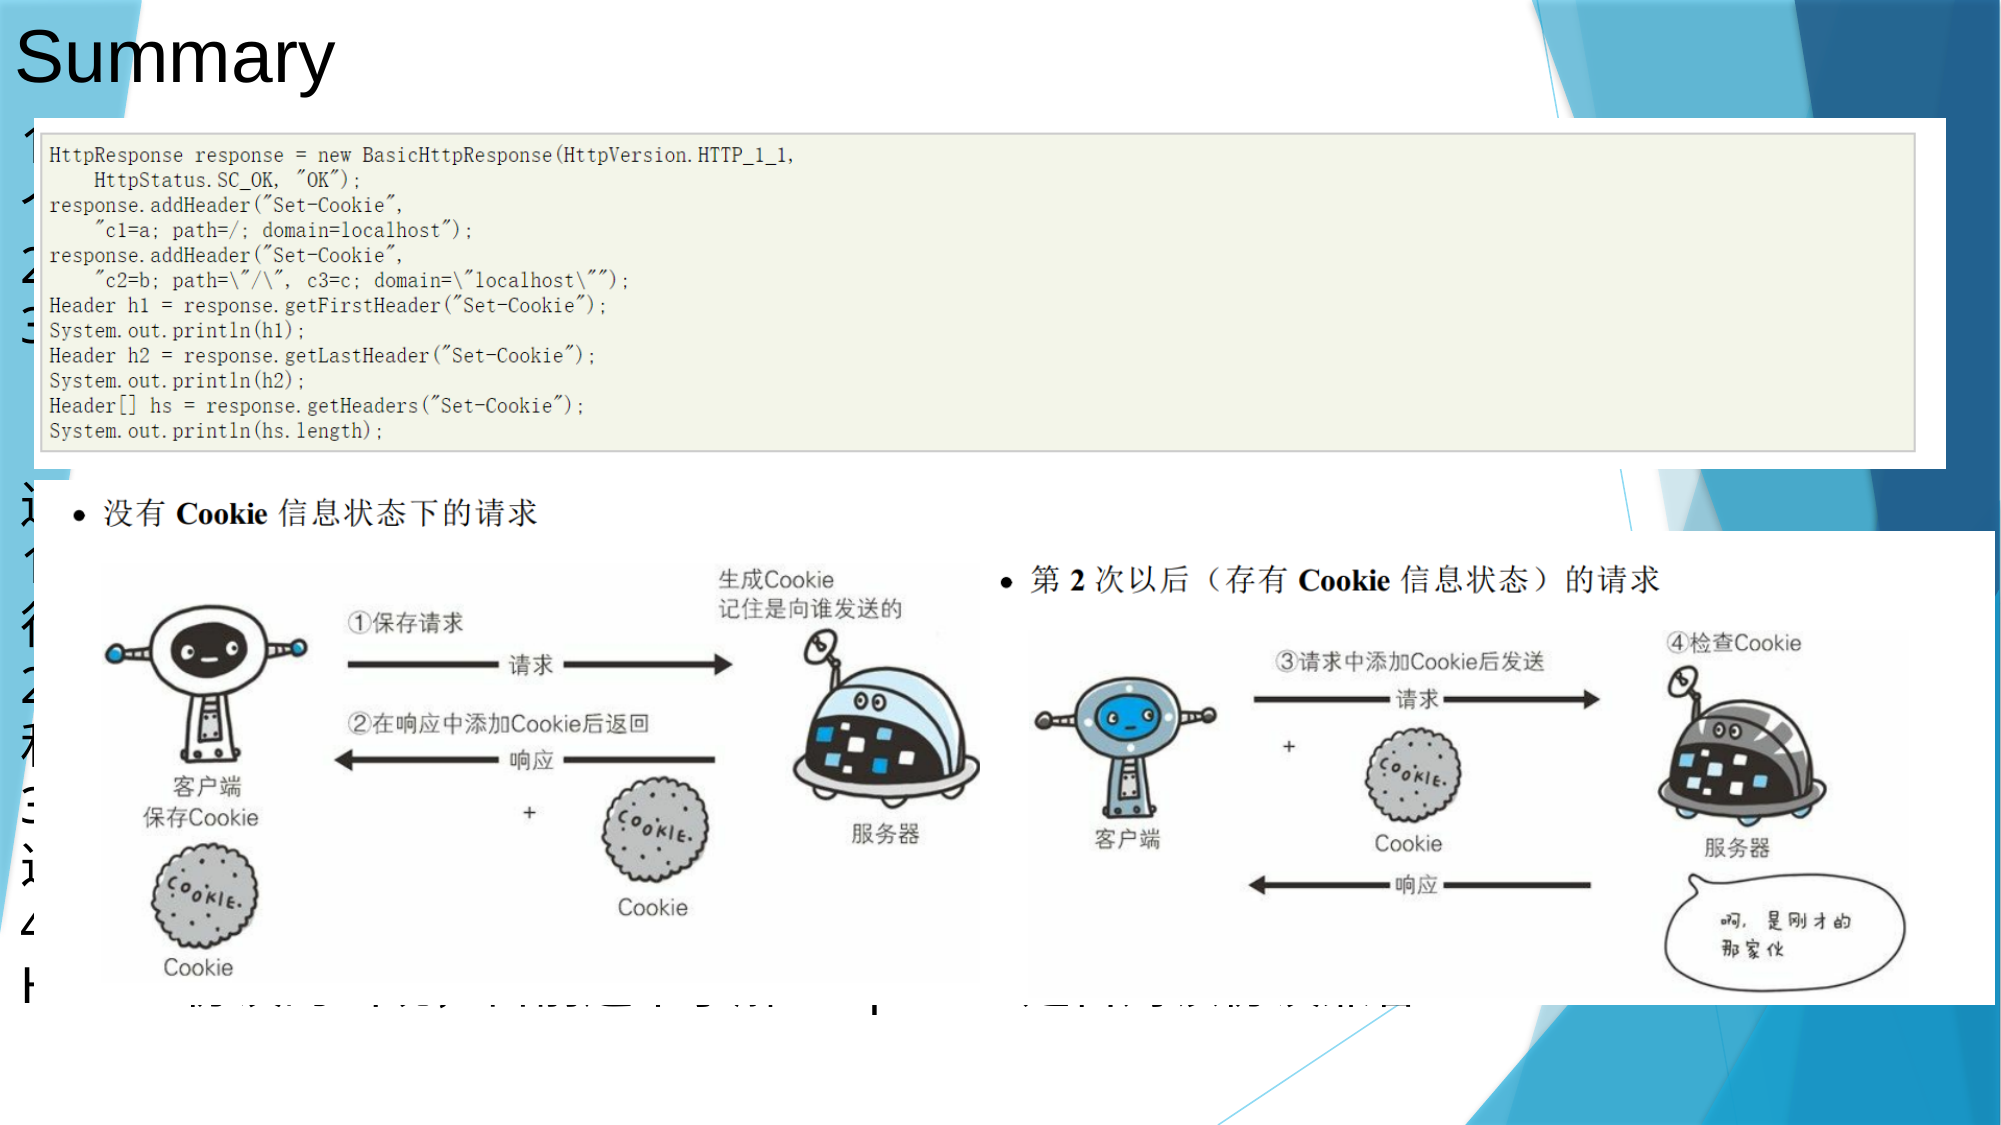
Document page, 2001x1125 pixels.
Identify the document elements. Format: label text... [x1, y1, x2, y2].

text_box 1、目前为止，HttpCore源码阅读的最大感受是一个类的往往都会继承一个或者多个接口。 2、为了保证数据信息的安全性，使用private修饰。 3、静态方法的使用，减少实例化的麻烦。 遗憾： 1、虽然找到了官方的示例运行代码，但是没有能够跑起来，导致我对整个流程的执行顺序和具体的细节不是认知不足。 2、其实报文中的各种首部的设置部分还没有看到，猜想可能是BasicHttpRequest和BasicHttpResponse的父类HeaderGroup中设置。 3、报文的实体部分还没有介绍，其实这也是在处理请求做出响应中比较关键的部分。这里面涉及到BasicHttpEntity以及其他实体类的设置，可以再后续进一步完成阅读。 4、HTTP协议的安全性是不足的，数据传输按照明文传输，这也就有了后续的HTTPS协议的出现，目前还不了解HttpCore是否对该协议兼容 [5, 105, 1888, 1021]
text_box Summary [0, 0, 2000, 105]
picture [34, 480, 1995, 1006]
picture [34, 117, 1946, 470]
